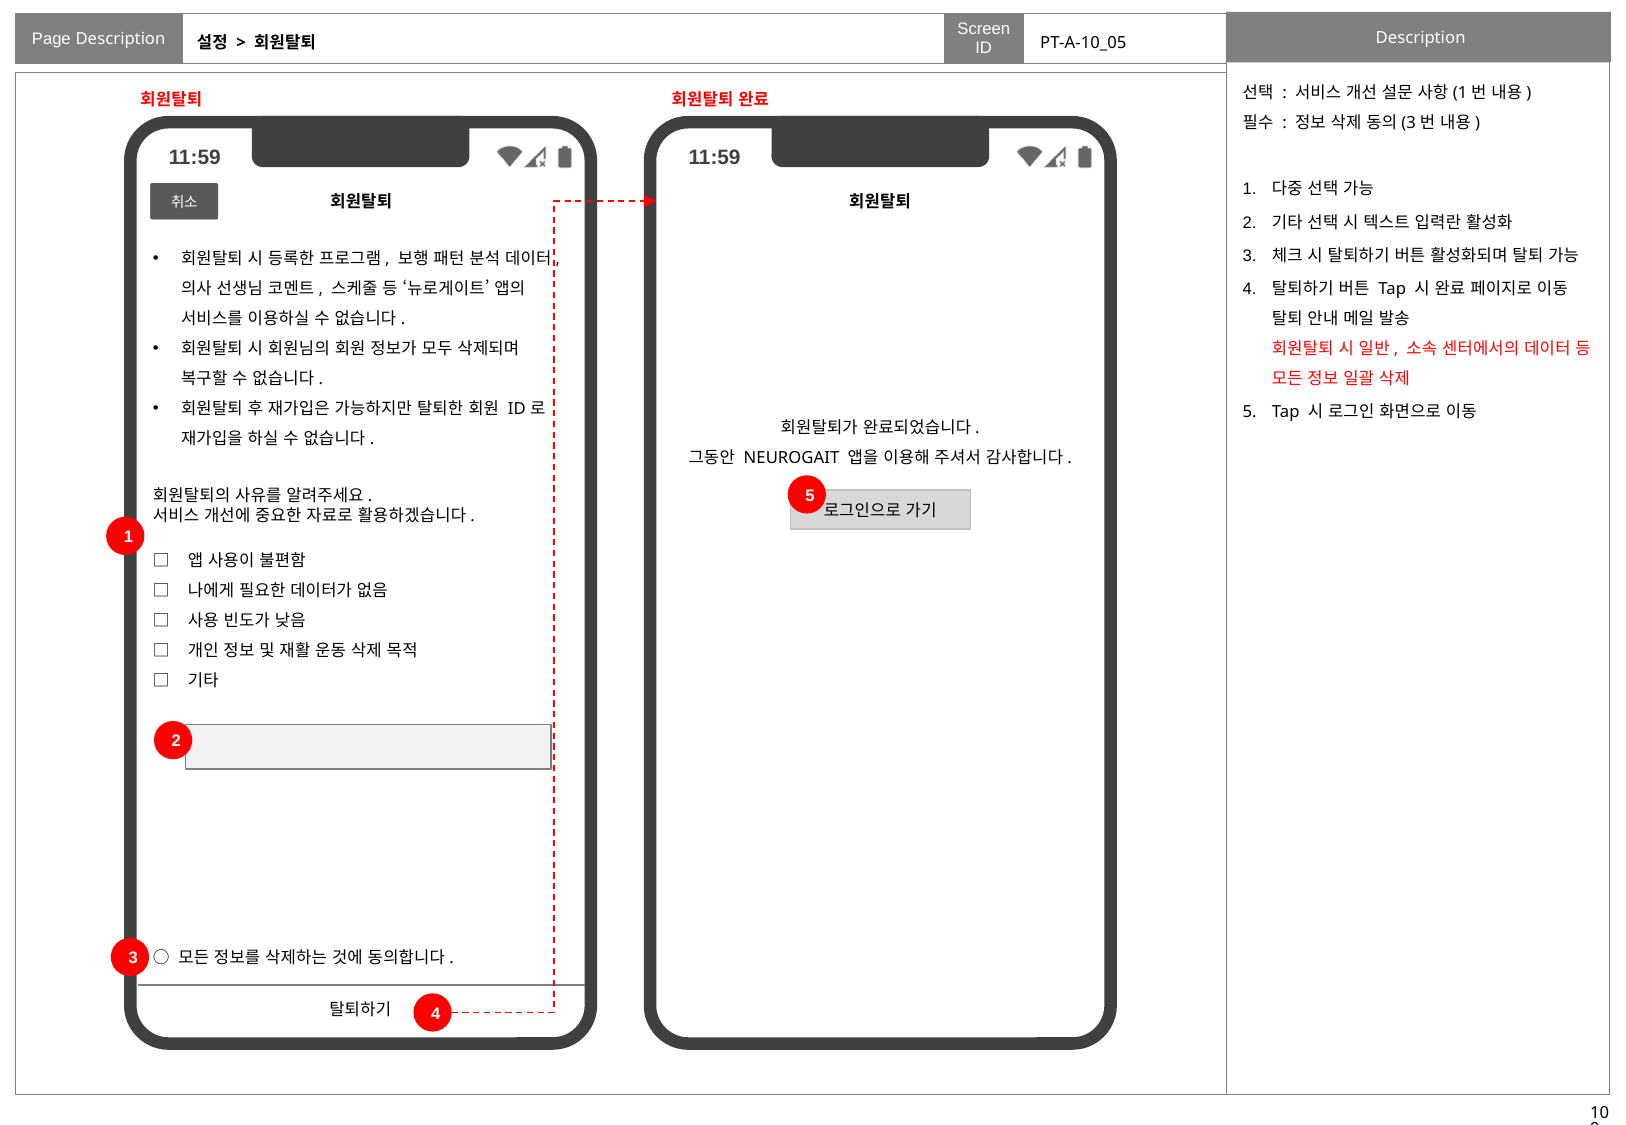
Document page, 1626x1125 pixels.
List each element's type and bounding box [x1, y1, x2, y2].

list [1025, 19, 1220, 65]
title [190, 19, 943, 65]
list [1227, 64, 1610, 1100]
text_box [106, 183, 1104, 1032]
picture [1010, 142, 1095, 171]
picture [490, 142, 575, 171]
text_box [656, 81, 794, 117]
text_box [659, 399, 1101, 530]
text_box [125, 81, 223, 117]
